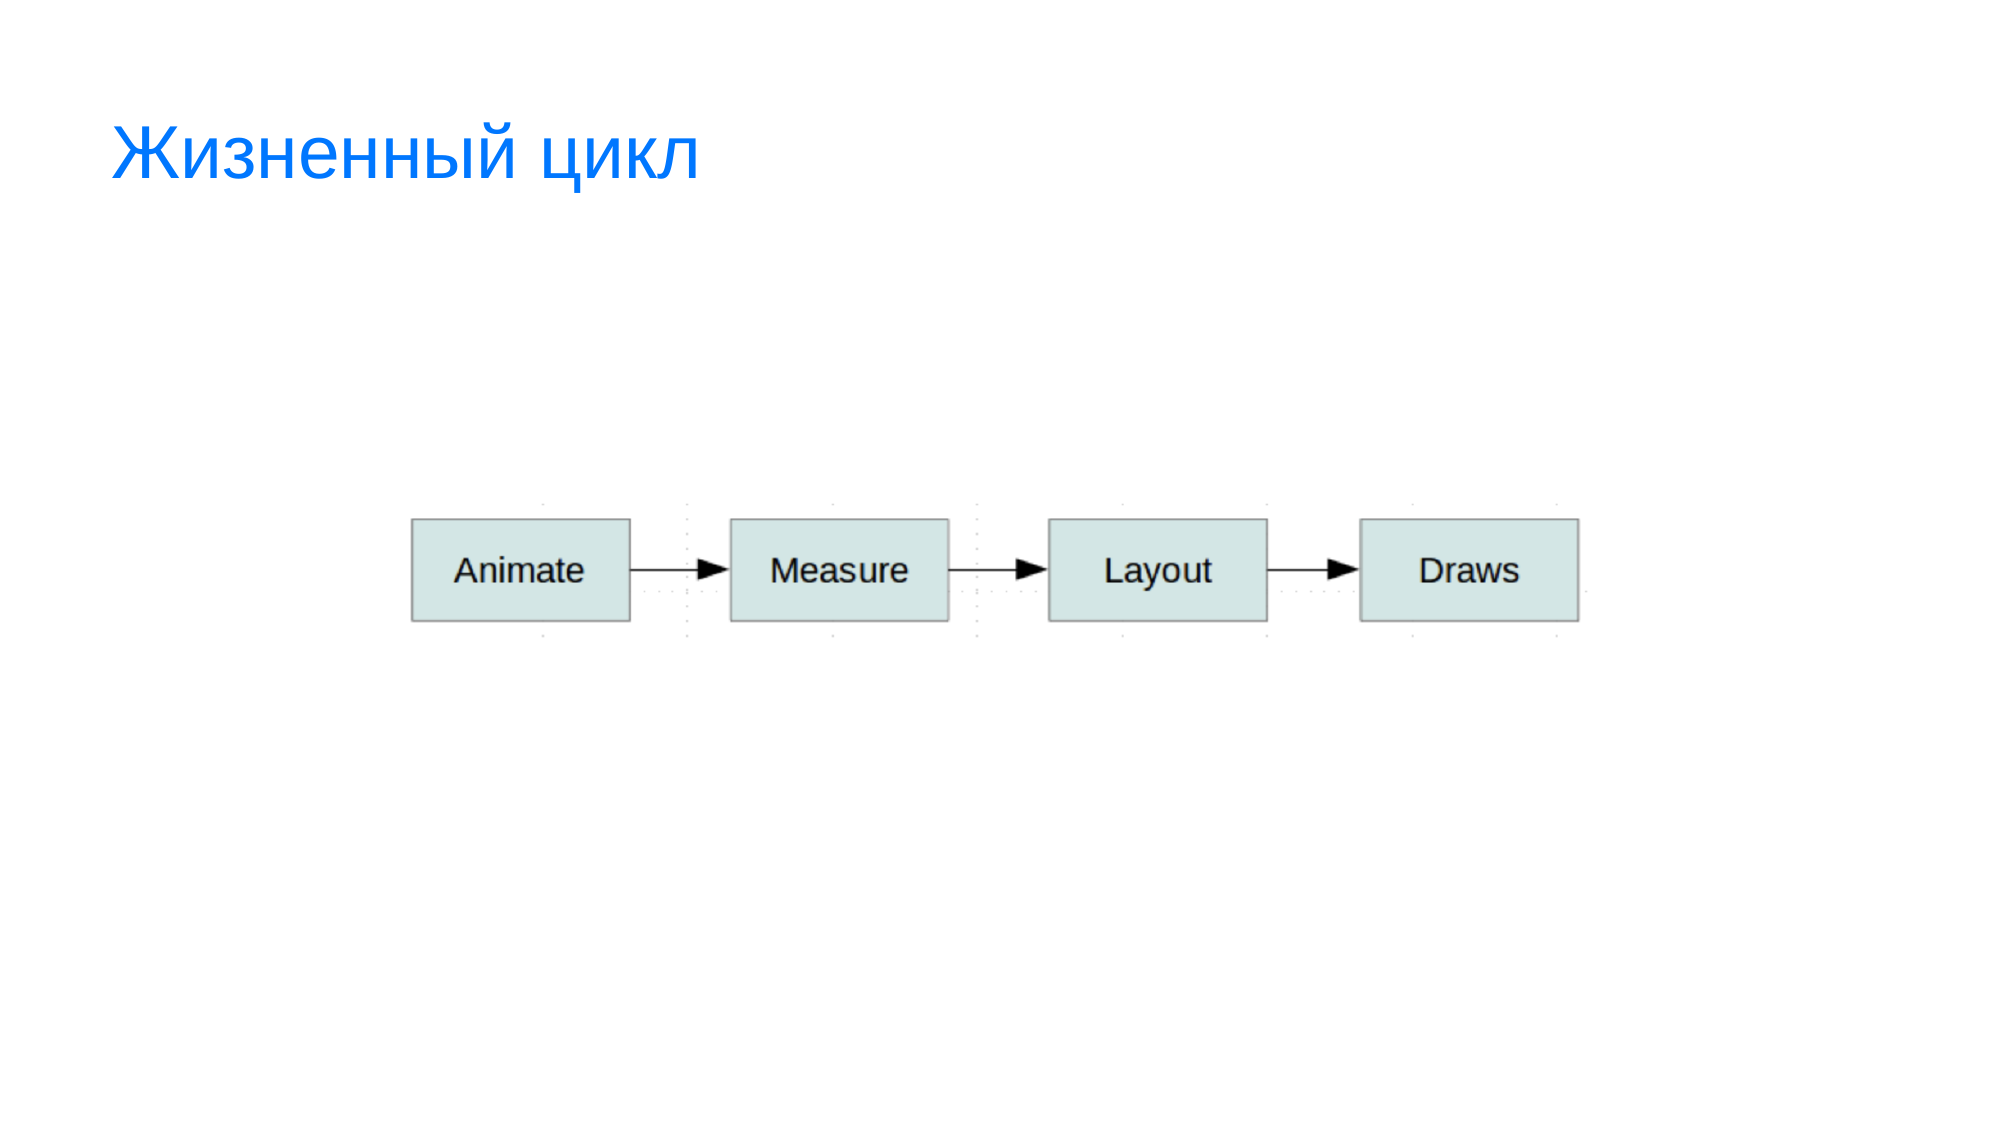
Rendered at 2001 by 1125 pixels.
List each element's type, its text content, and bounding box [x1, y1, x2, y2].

title Жизненный цикл [110, 113, 1893, 220]
picture [405, 472, 1595, 653]
